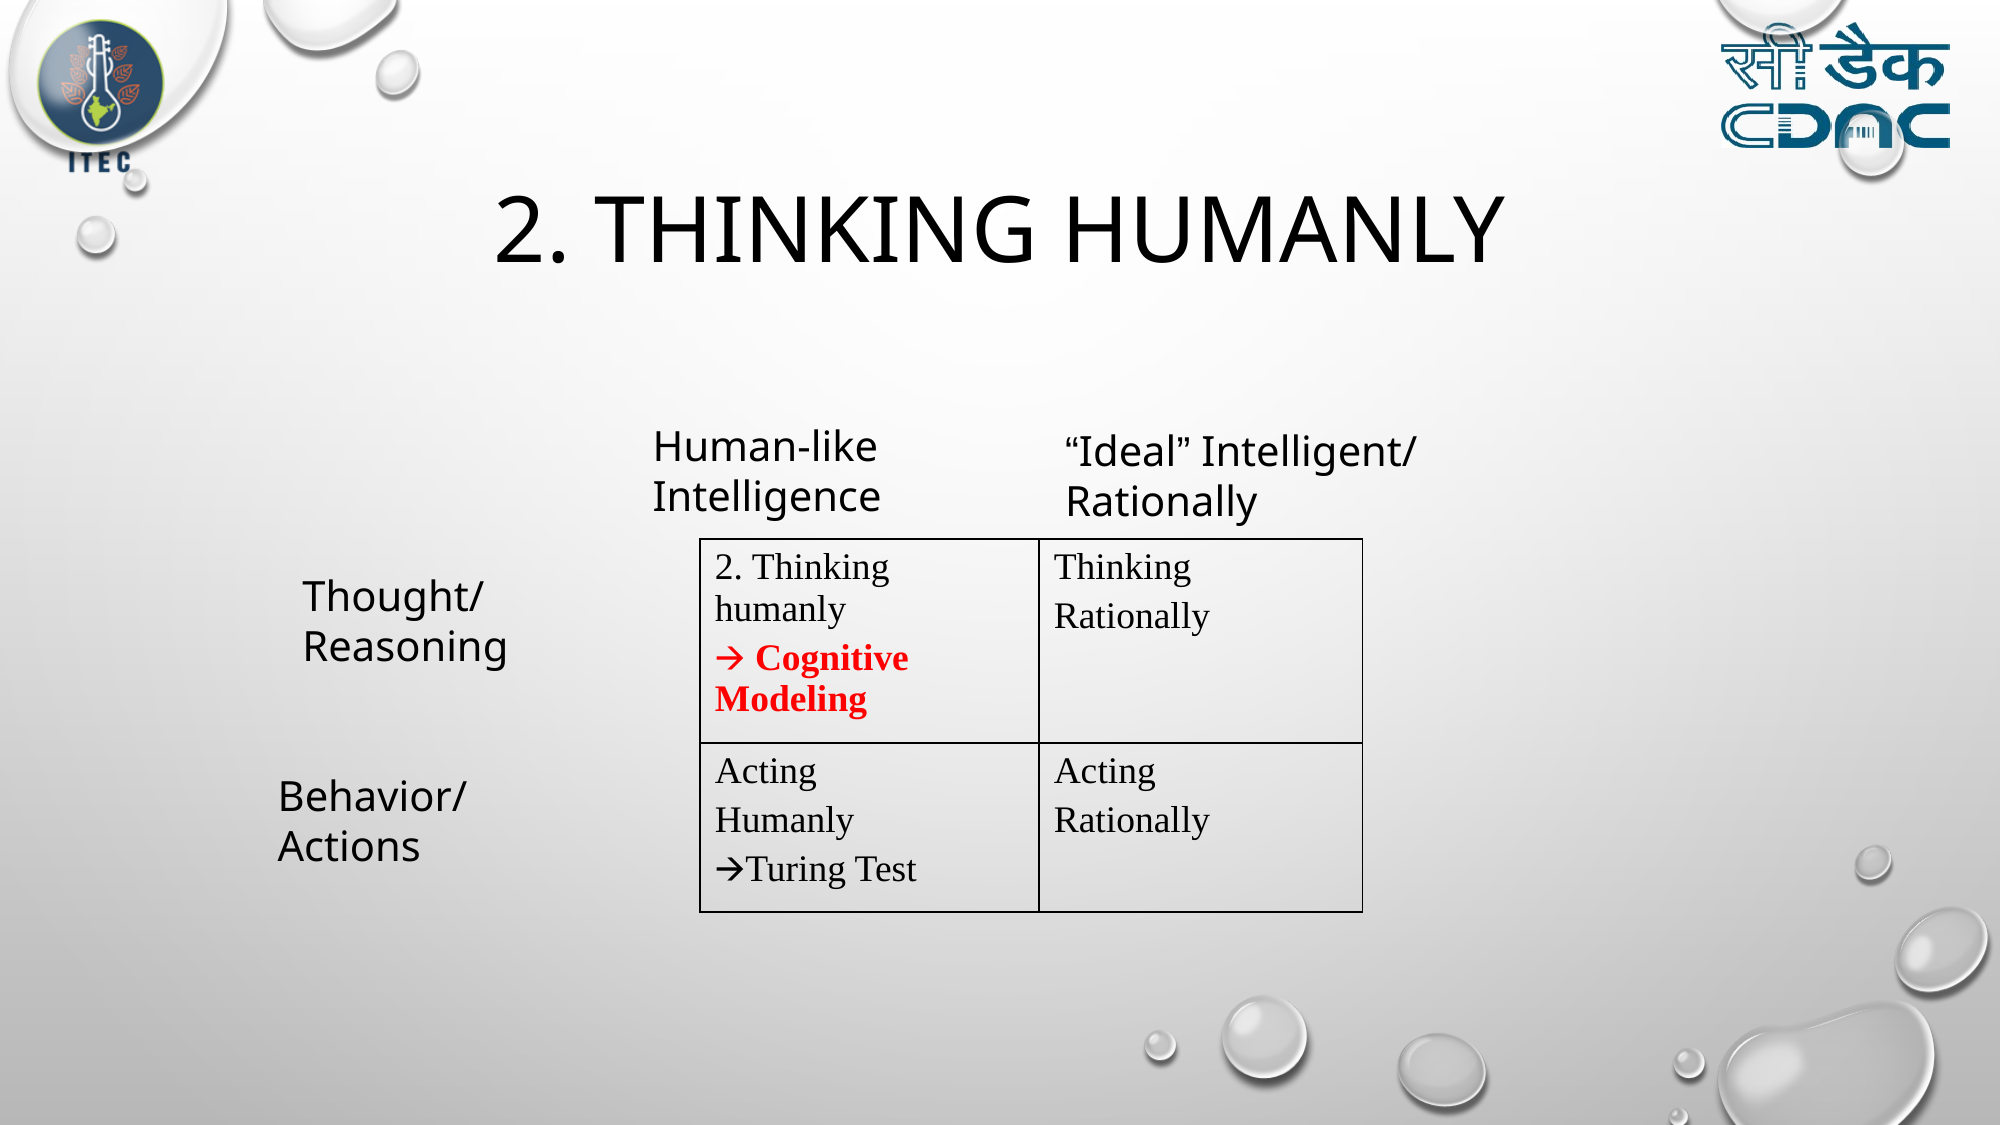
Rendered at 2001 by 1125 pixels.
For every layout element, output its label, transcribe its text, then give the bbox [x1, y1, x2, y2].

table_cell Acting Rationally [1040, 744, 1362, 911]
text_box Thought/ Reasoning [287, 562, 646, 678]
title 2. THINKING HUMANLY [149, 101, 1851, 364]
text_box Human-like Intelligence [637, 412, 967, 528]
text_box “Ideal” Intelligent/ Rationally [1049, 416, 1663, 532]
picture [0, 0, 2000, 1125]
table_header Thinking Rationally [1040, 540, 1362, 742]
table_cell Acting Humanly 🡪Turing Test [701, 744, 1038, 911]
text_box Behavior/ Actions [262, 762, 634, 878]
table_header 2. Thinking humanly 🡪 Cognitive Modeling [701, 540, 1038, 742]
